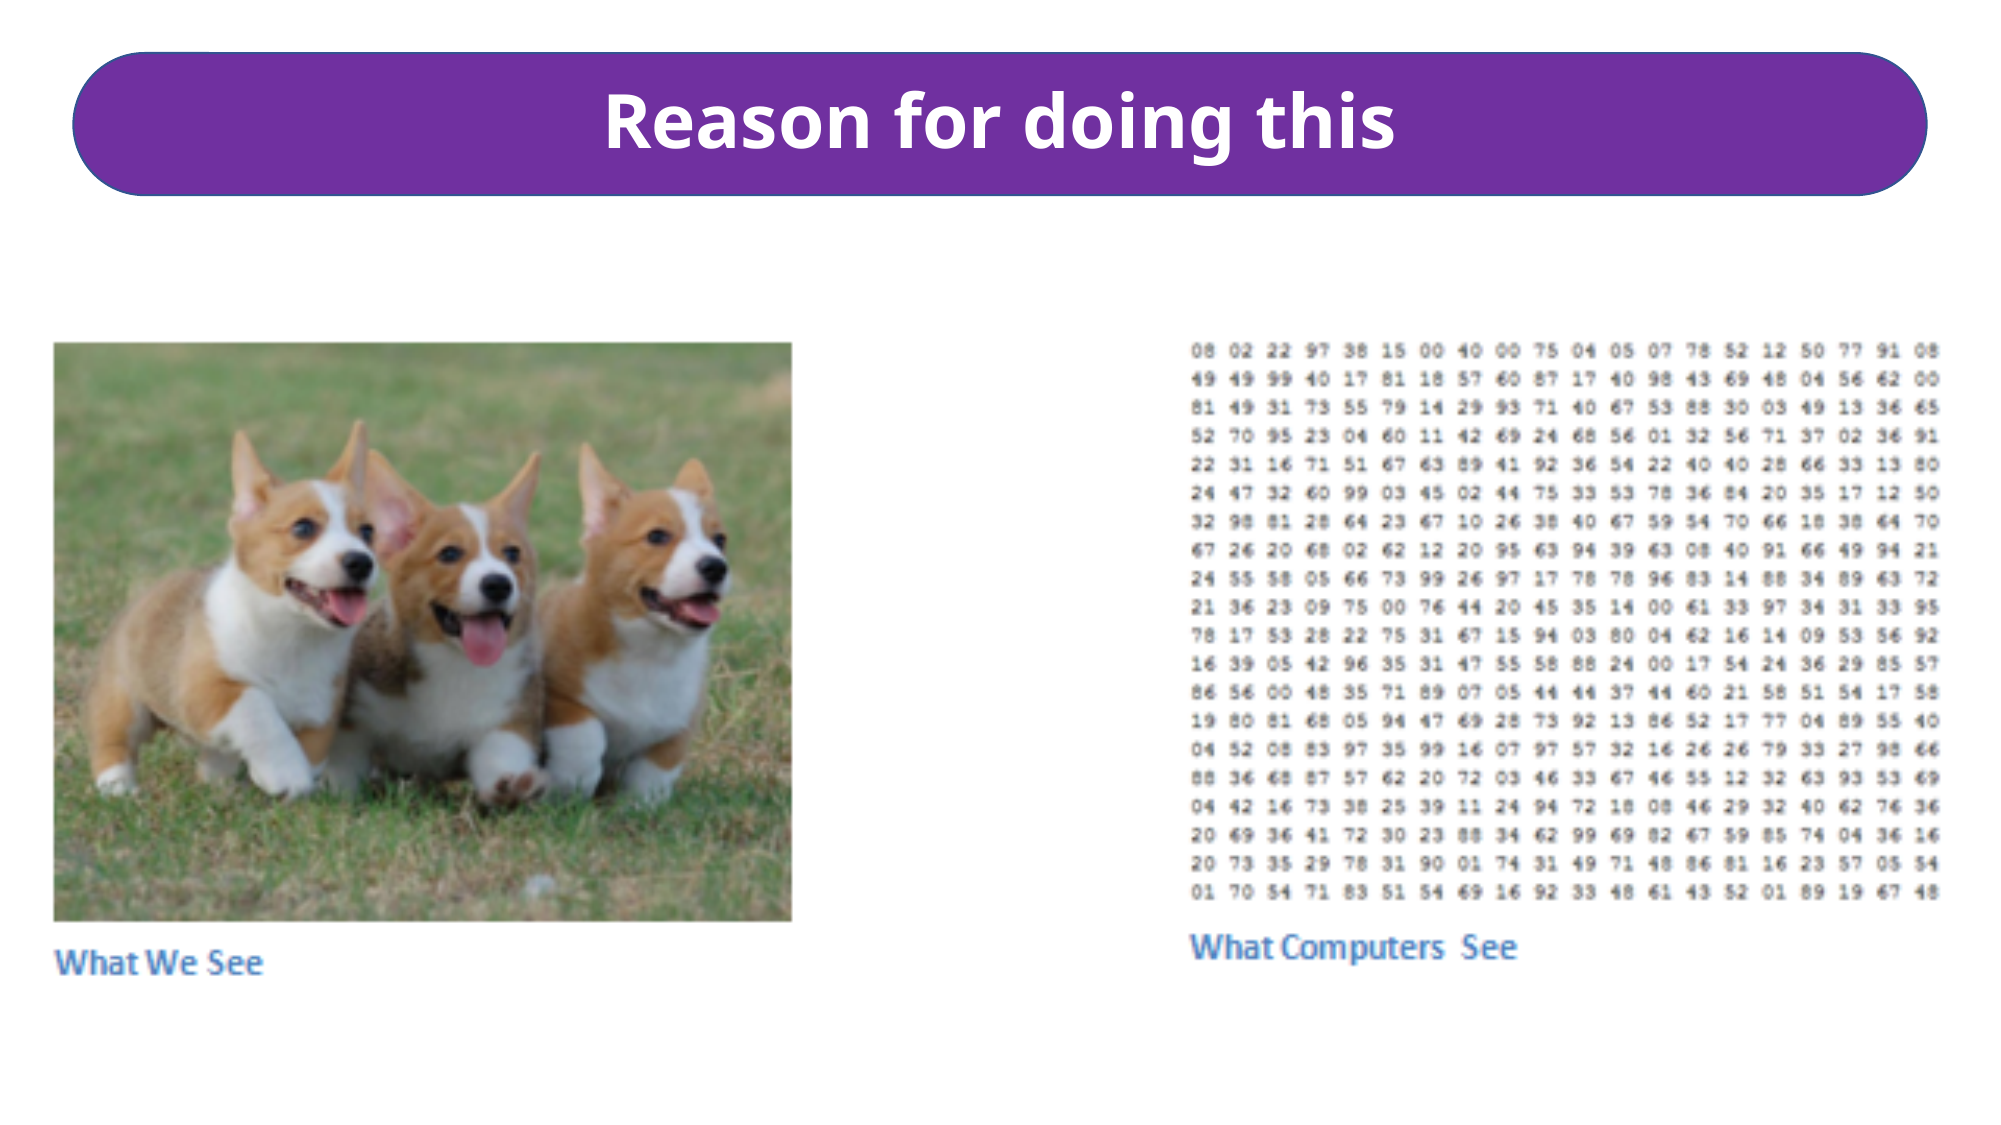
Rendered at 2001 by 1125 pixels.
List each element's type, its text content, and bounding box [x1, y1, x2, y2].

picture [11, 306, 2000, 1001]
text_box Reason for doing this [72, 51, 1928, 197]
